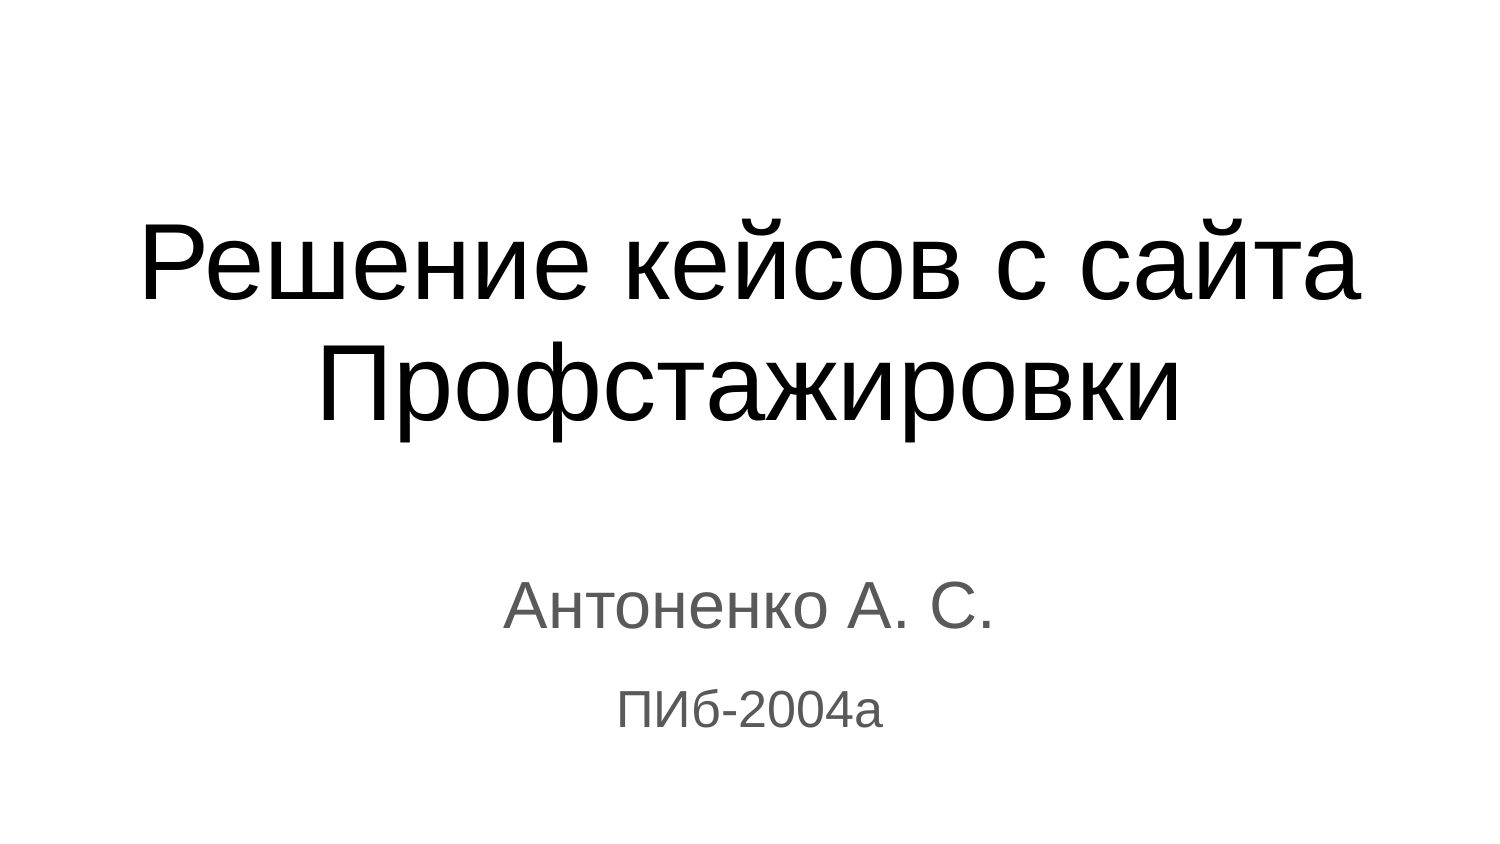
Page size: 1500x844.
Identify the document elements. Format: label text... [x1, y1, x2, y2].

title Решение кейсов с сайта Профстажировки [51, 122, 1449, 459]
subtitle ПИб-2004а [51, 665, 1449, 796]
subtitle Антоненко А. С. [51, 552, 1449, 665]
